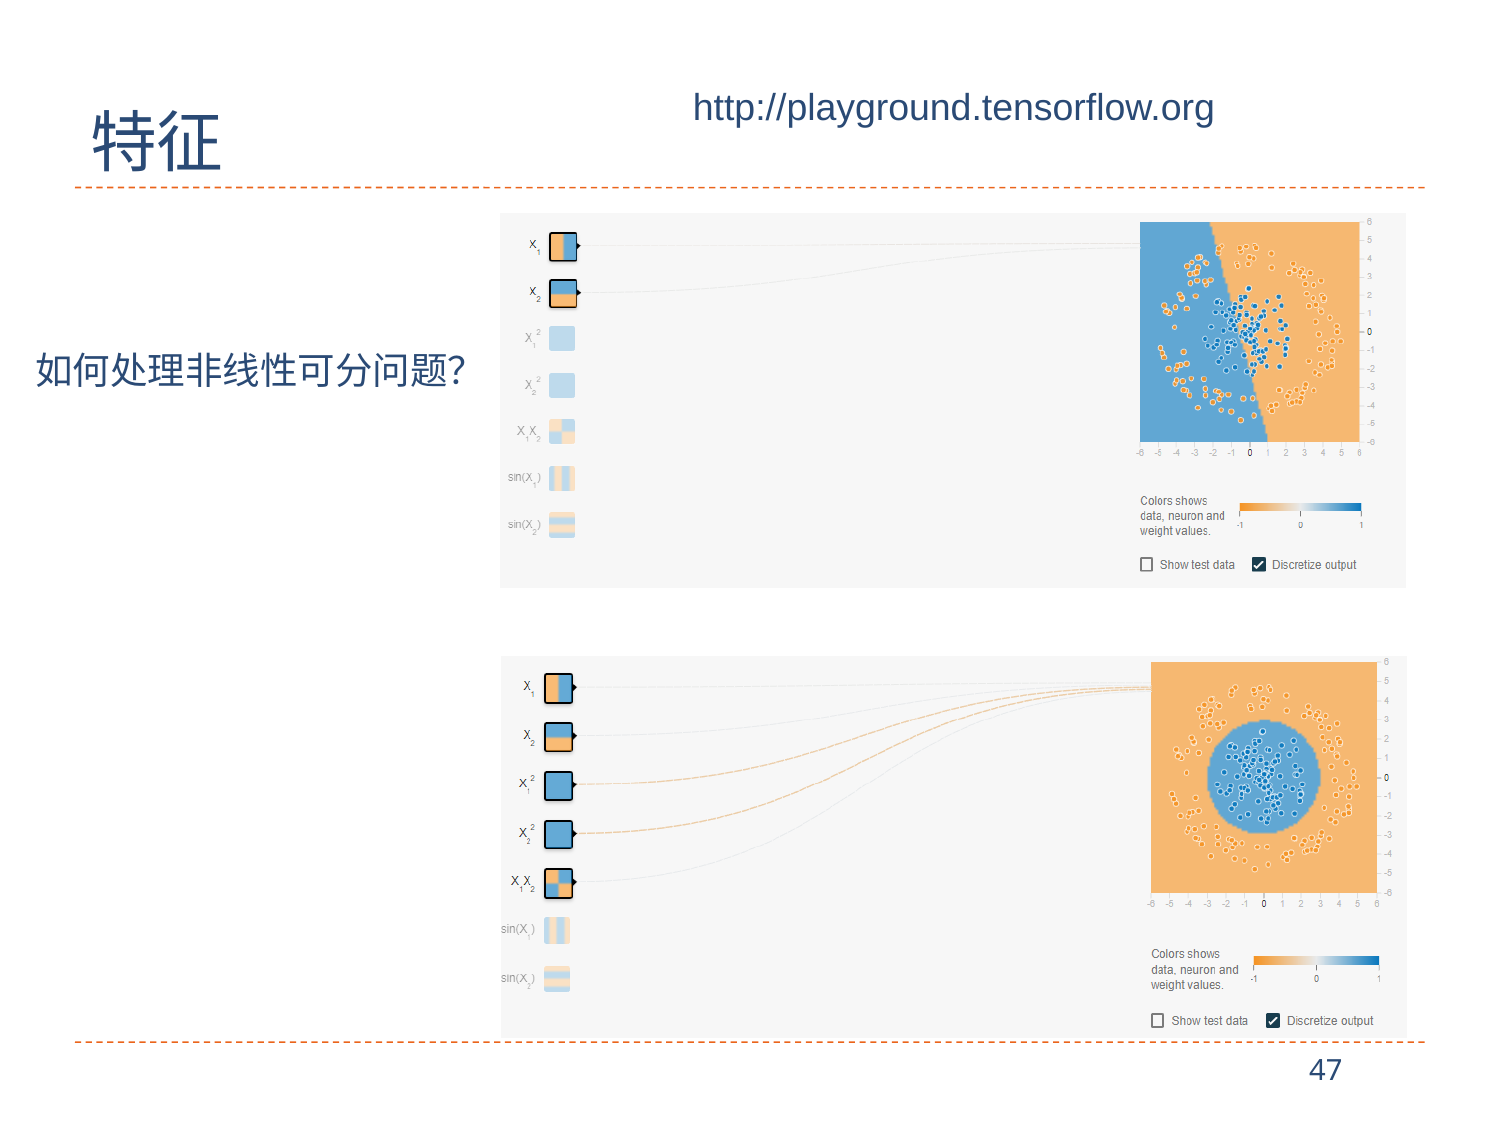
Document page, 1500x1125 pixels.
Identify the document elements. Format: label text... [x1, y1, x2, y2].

text_box 如何处理非线性可分问题？ [20, 340, 493, 400]
title 特征 [75, 24, 1425, 188]
picture [501, 656, 1407, 1038]
text_box http://playground.tensorflow.org [678, 75, 1231, 136]
picture [499, 213, 1406, 588]
